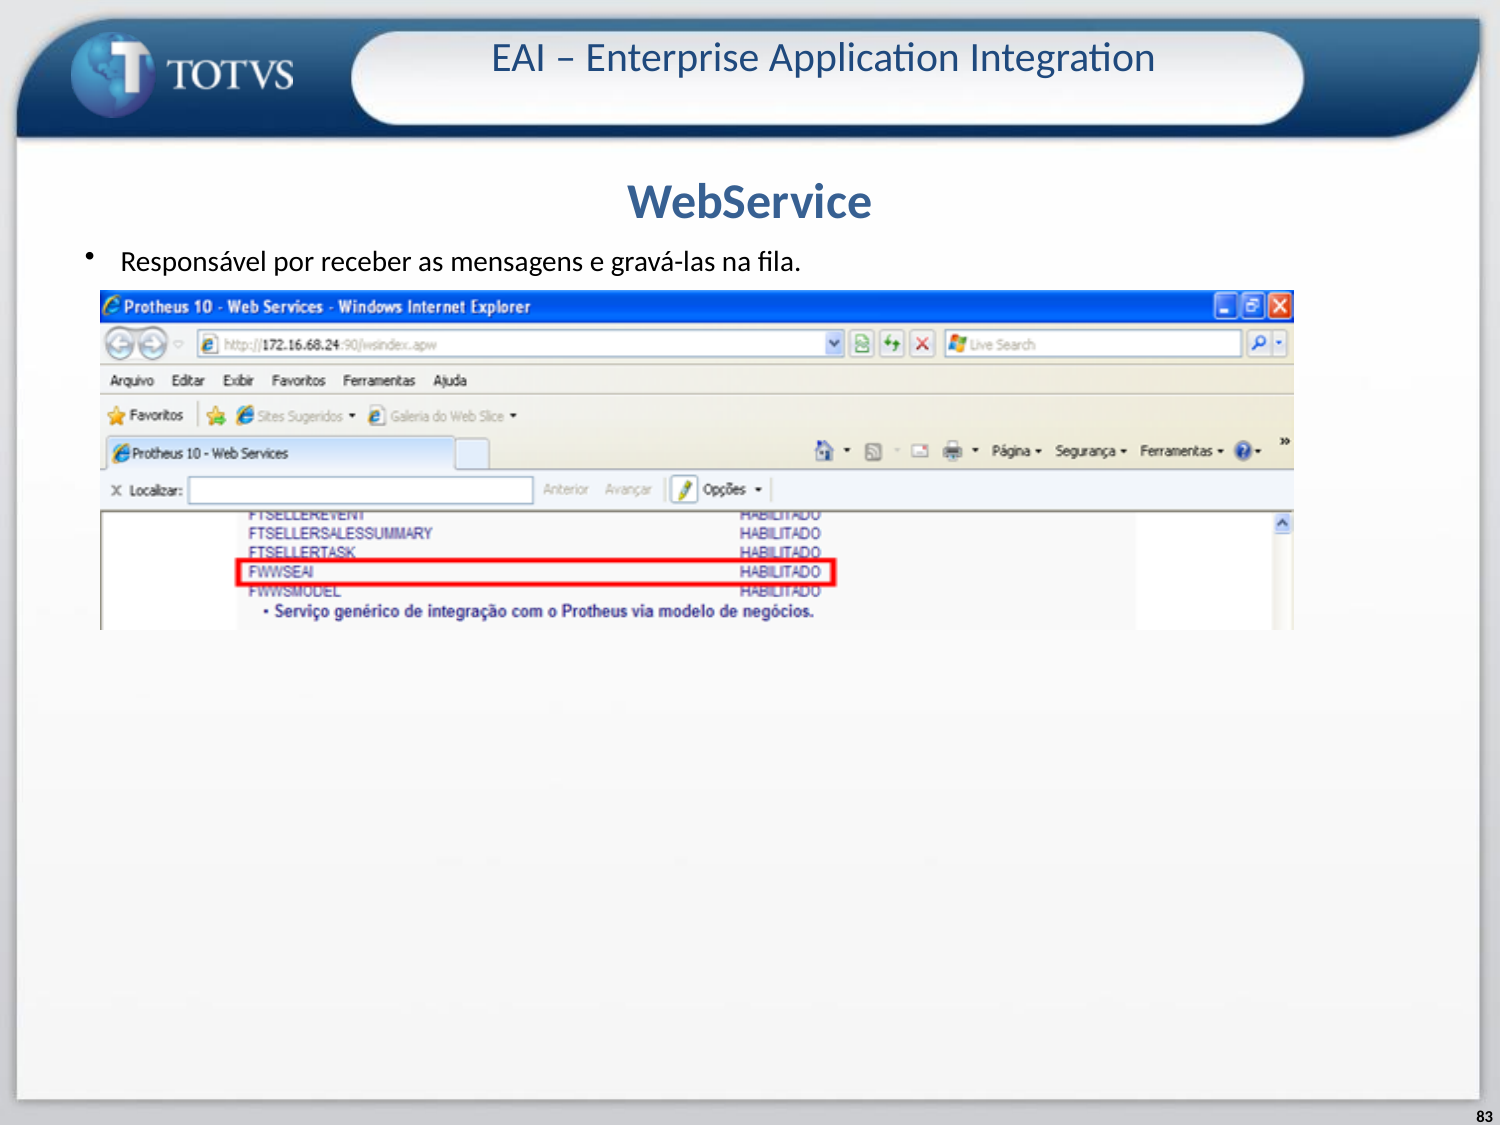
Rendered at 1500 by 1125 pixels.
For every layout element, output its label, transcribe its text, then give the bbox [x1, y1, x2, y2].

picture [0, 0, 1500, 1125]
title WebService [40, 163, 1460, 233]
list EAI – Enterprise Application Integration [348, 21, 1299, 105]
text_box Responsável por receber as mensagens e gravá-las na fila. [70, 234, 1383, 312]
text_box 83 [1427, 1085, 1500, 1125]
